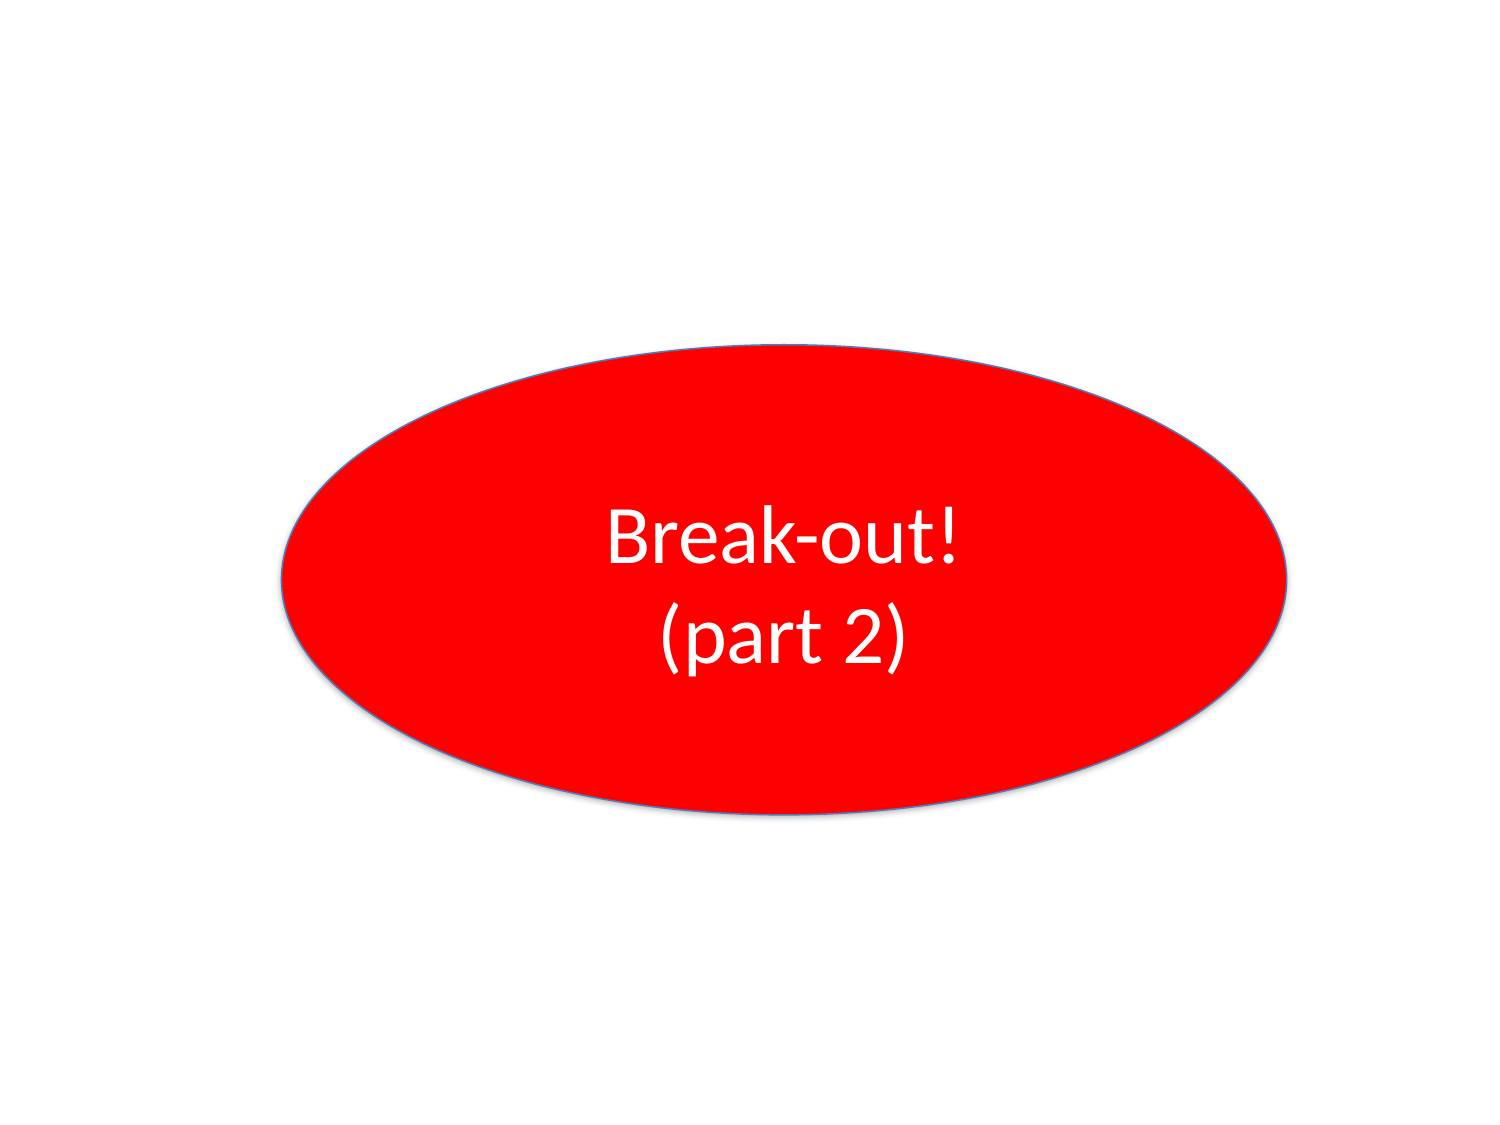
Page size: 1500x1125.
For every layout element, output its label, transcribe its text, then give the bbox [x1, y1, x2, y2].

text_box Break-out! (part 2) [280, 343, 1288, 816]
